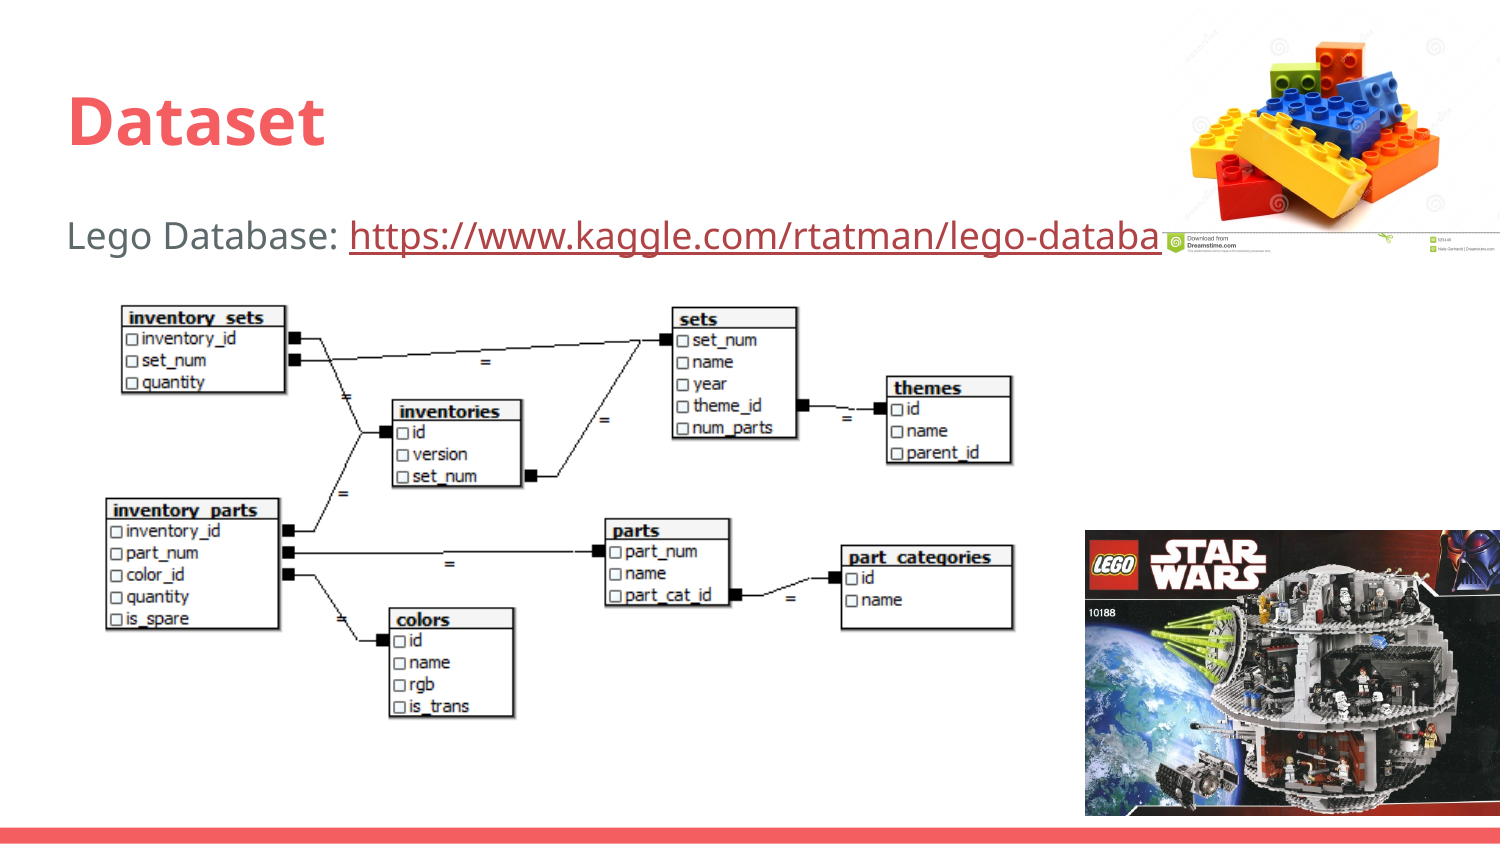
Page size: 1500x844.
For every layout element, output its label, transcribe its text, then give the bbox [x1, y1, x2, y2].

title Dataset [51, 64, 1157, 167]
picture [1084, 530, 1500, 816]
picture [1162, 7, 1500, 256]
picture [76, 271, 1060, 750]
list Lego Database: https://www.kaggle.com/rtatman/lego-database [51, 189, 1449, 750]
